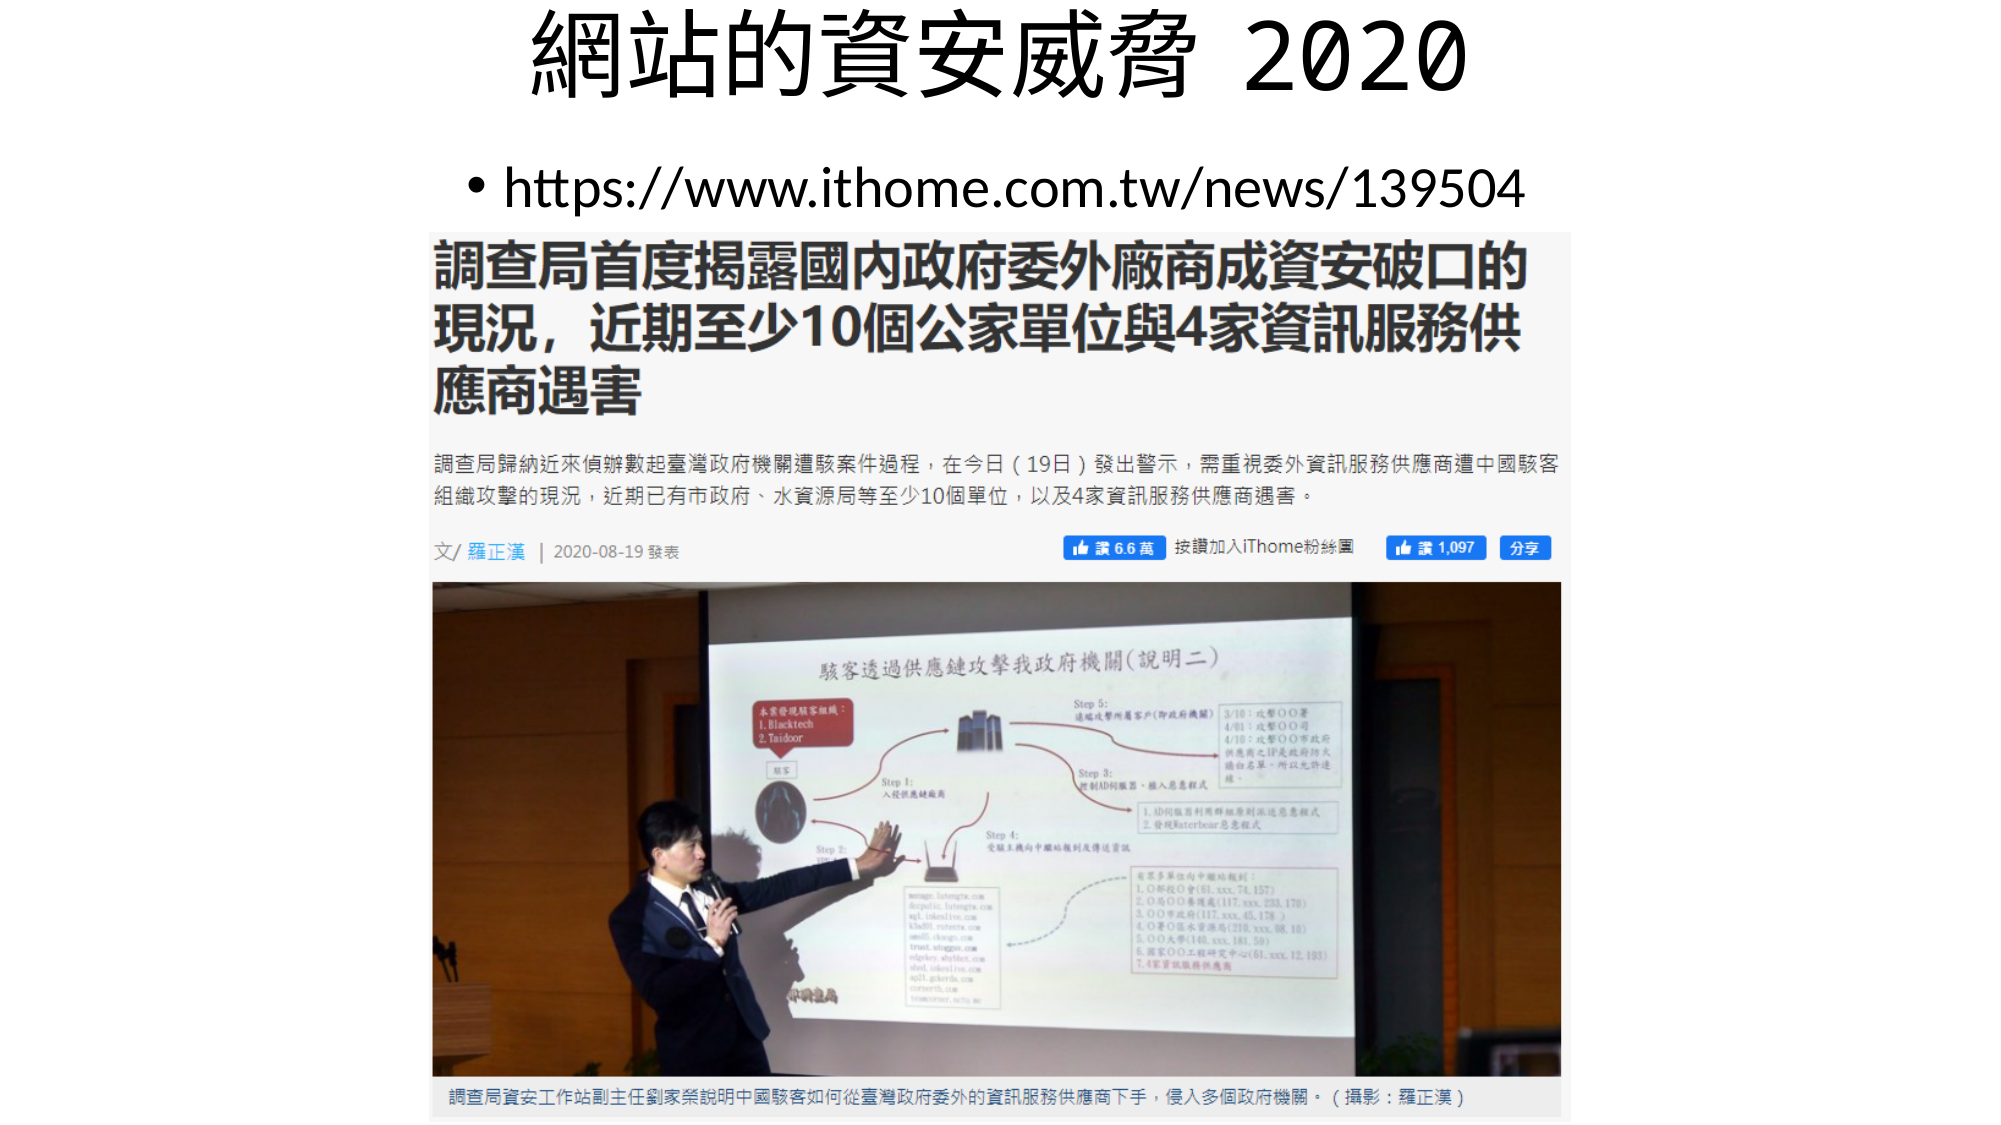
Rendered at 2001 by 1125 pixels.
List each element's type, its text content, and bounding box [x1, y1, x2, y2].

picture [429, 232, 1571, 1122]
list https://www.ithome.com.tw/news/139504 [451, 149, 1549, 232]
title 網站的資安威脅 2020 [137, 0, 1863, 120]
